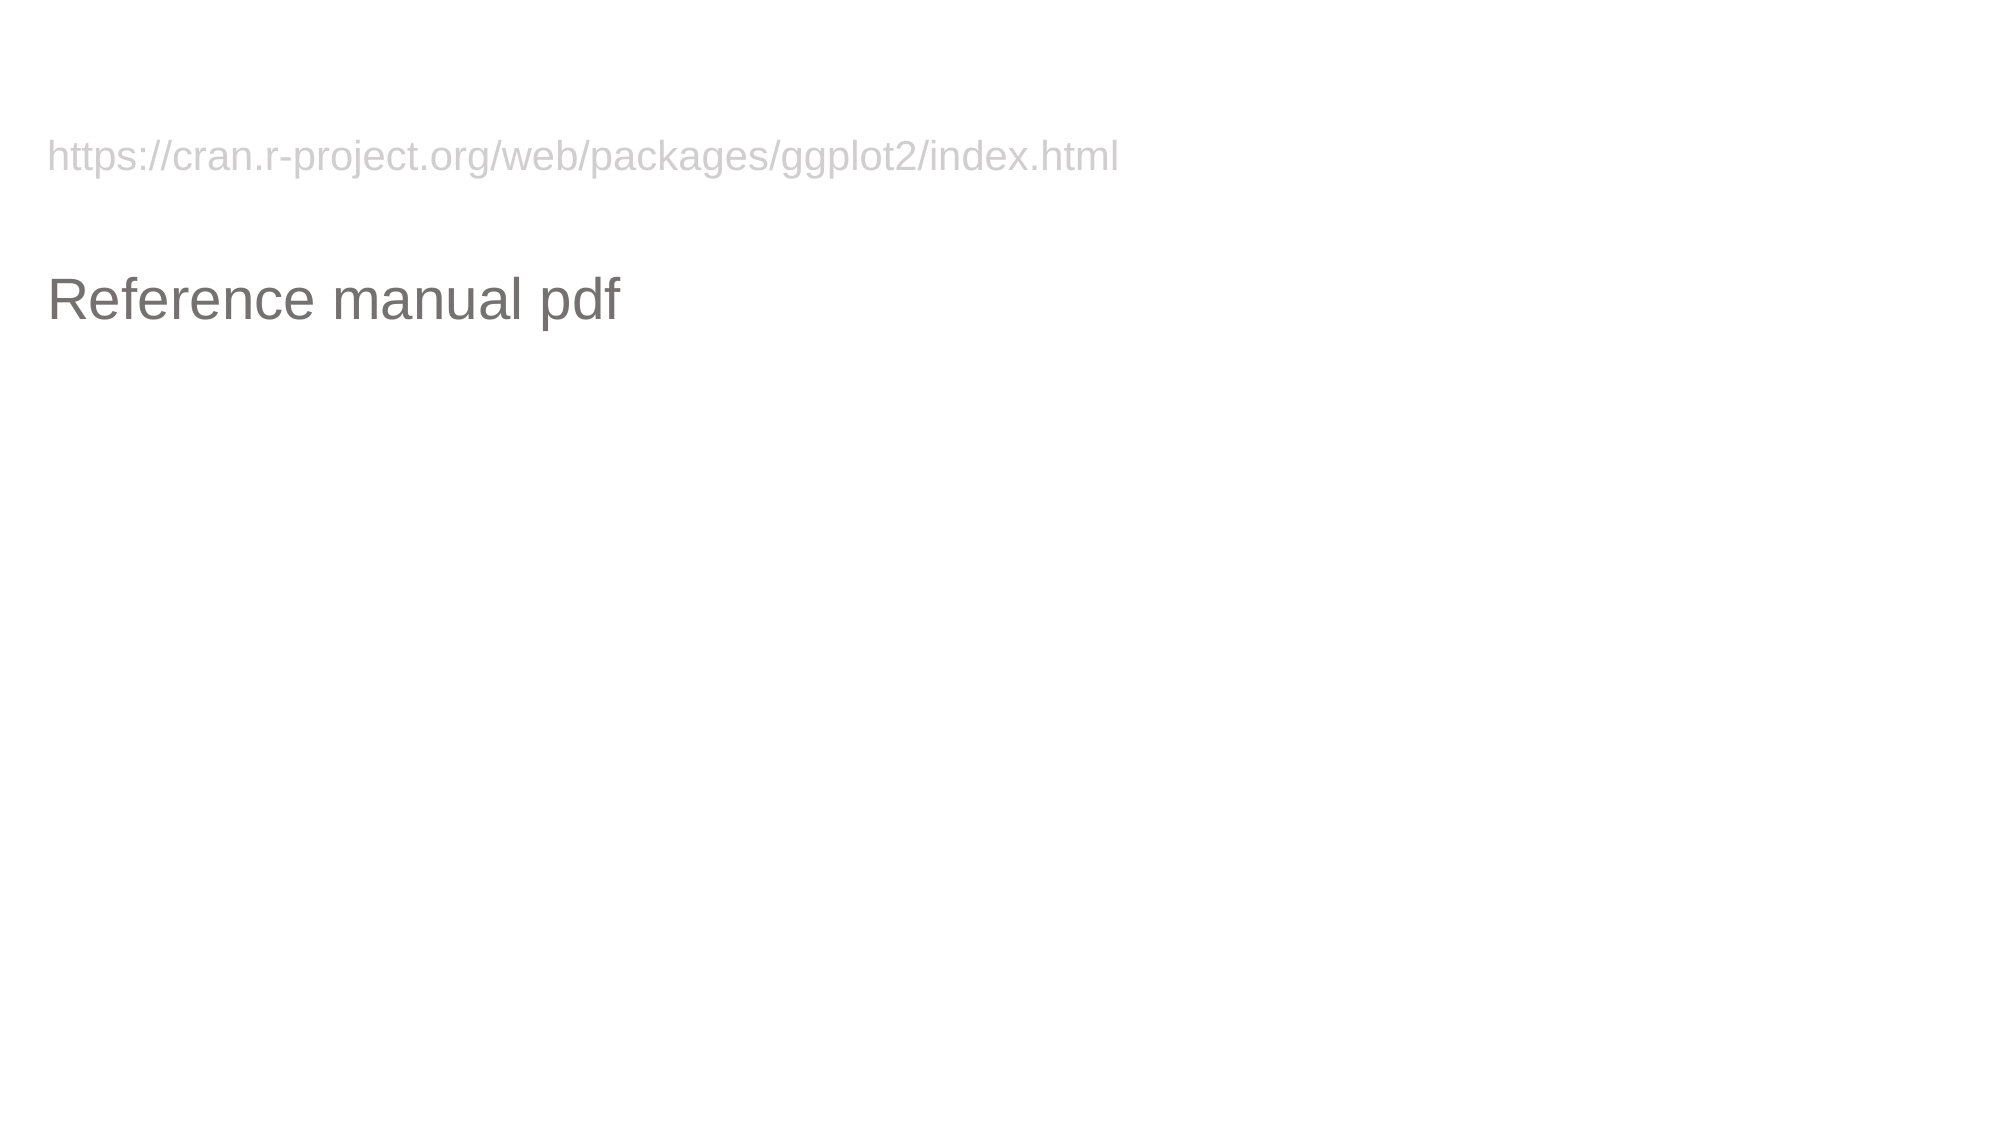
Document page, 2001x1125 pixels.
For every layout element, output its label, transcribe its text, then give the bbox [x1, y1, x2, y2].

text_box https://cran.r-project.org/web/packages/ggplot2/index.html Reference manual pdf [0, 46, 1863, 1122]
